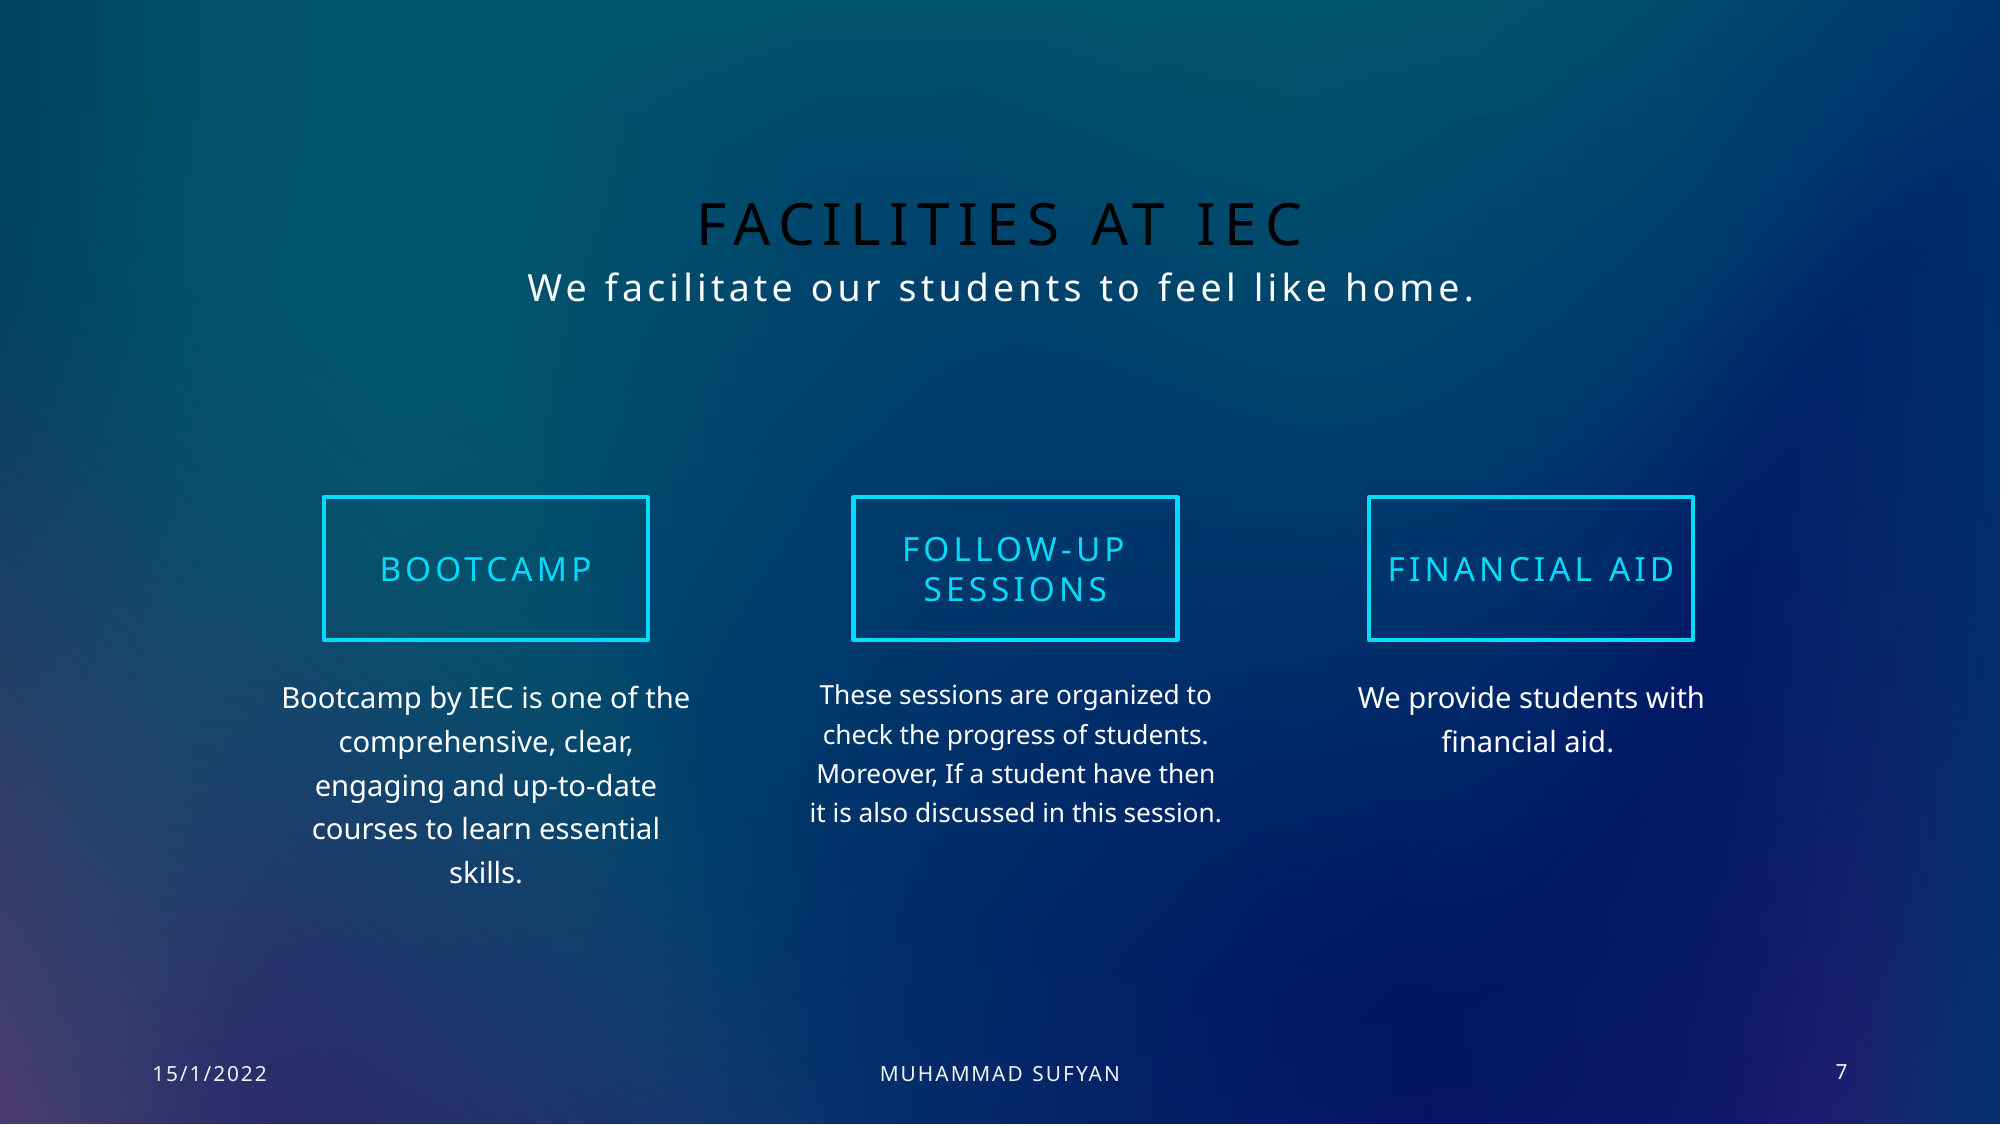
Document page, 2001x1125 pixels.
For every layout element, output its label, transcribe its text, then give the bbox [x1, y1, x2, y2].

list Bootcamp by IEC is one of the comprehensive, clear, engaging and up-to-date courses to learn essential skills. [261, 663, 712, 852]
list Bootcamp [322, 495, 650, 642]
list Financial aid [1367, 495, 1695, 642]
title Facilities at iec [402, 162, 1598, 261]
picture [0, 0, 2000, 1125]
slide_number 7 [1412, 1042, 1863, 1103]
list Follow-up sessions [851, 495, 1180, 642]
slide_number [137, 1042, 588, 1103]
list These sessions are organized to check the progress of students. Moreover, If a student have then it is also discussed in this session. [790, 663, 1241, 864]
footer Muhammad sufyan [662, 1042, 1338, 1103]
list We provide students with financial aid. [1306, 663, 1757, 852]
list We facilitate our students to feel like home. [402, 261, 1601, 326]
